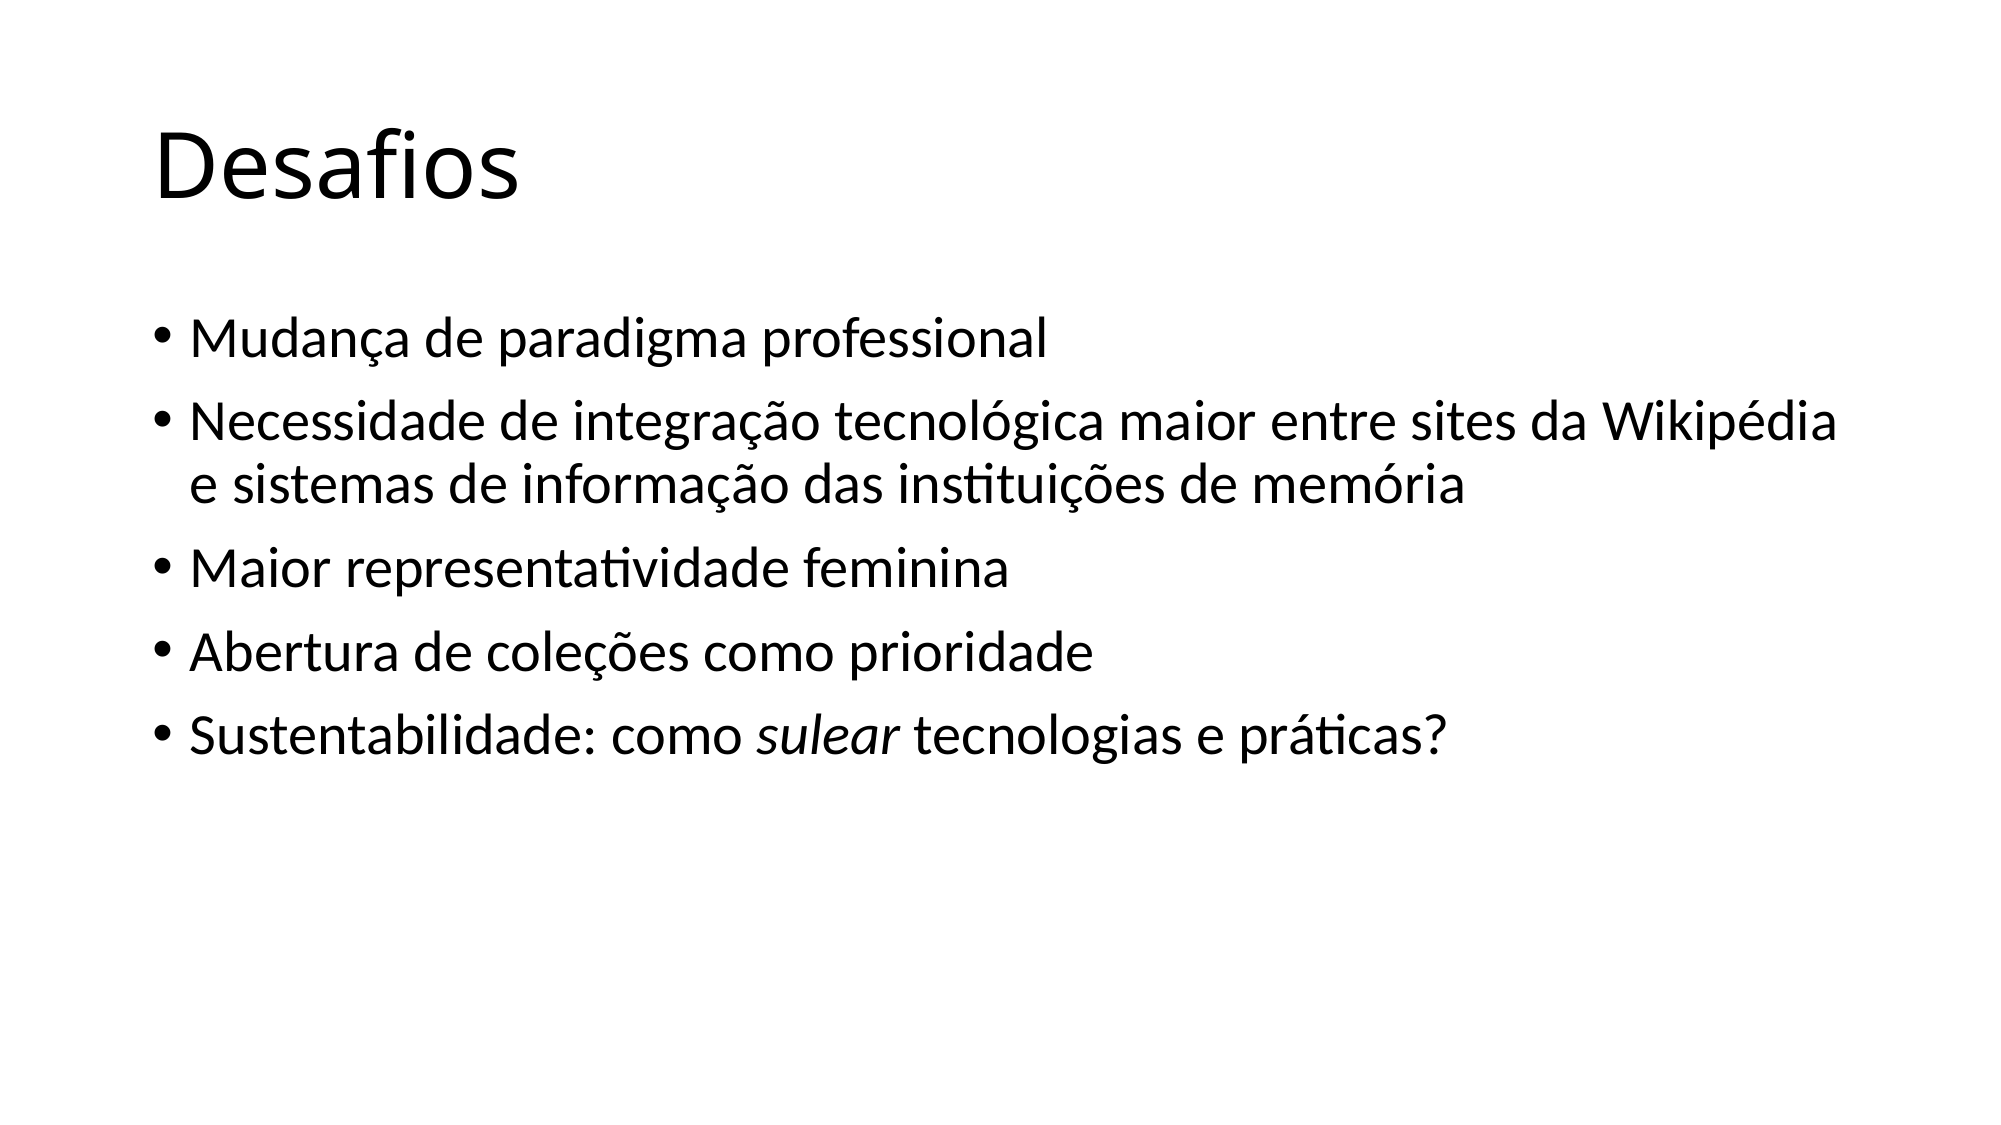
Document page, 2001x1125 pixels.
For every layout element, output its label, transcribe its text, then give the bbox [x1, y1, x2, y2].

list Mudança de paradigma professional Necessidade de integração tecnológica maior entre sites da Wikipédia e sistemas de informação das instituições de memória Maior representatividade feminina Abertura de coleções como prioridade Sustentabilidade: como sulear tecnologias e práticas? [137, 299, 1863, 1014]
title Desafios [137, 59, 1863, 278]
